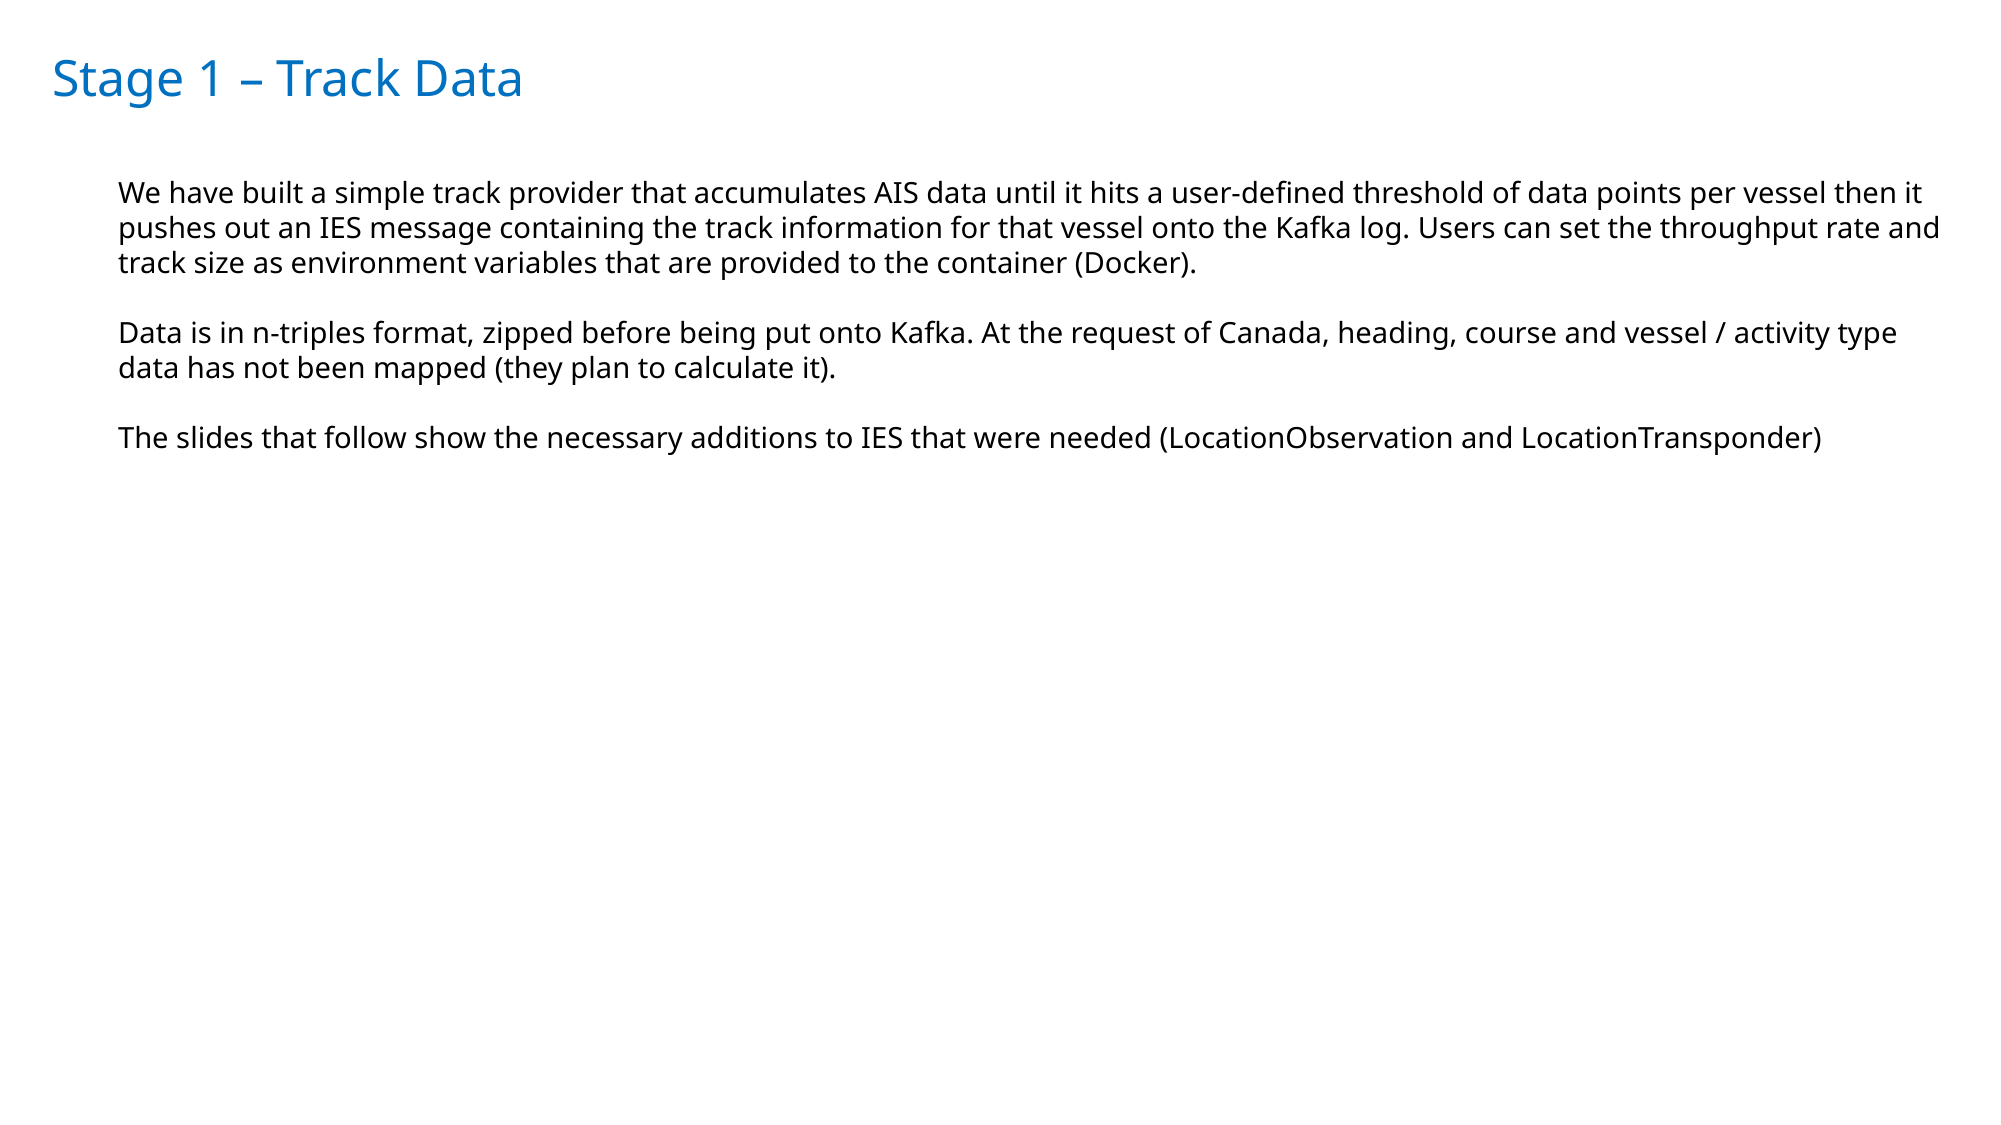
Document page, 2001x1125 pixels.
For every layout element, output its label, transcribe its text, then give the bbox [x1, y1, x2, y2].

text_box We have built a simple track provider that accumulates AIS data until it hits a user-defined threshold of data points per vessel then it pushes out an IES message containing the track information for that vessel onto the Kafka log. Users can set the throughput rate and track size as environment variables that are provided to the container (Docker). Data is in n-triples format, zipped before being put onto Kafka. At the request of Canada, heading, course and vessel / activity type data has not been mapped (they plan to calculate it). The slides that follow show the necessary additions to IES that were needed (LocationObservation and LocationTransponder) [103, 166, 1958, 462]
text_box Stage 1 – Track Data [37, 39, 539, 114]
